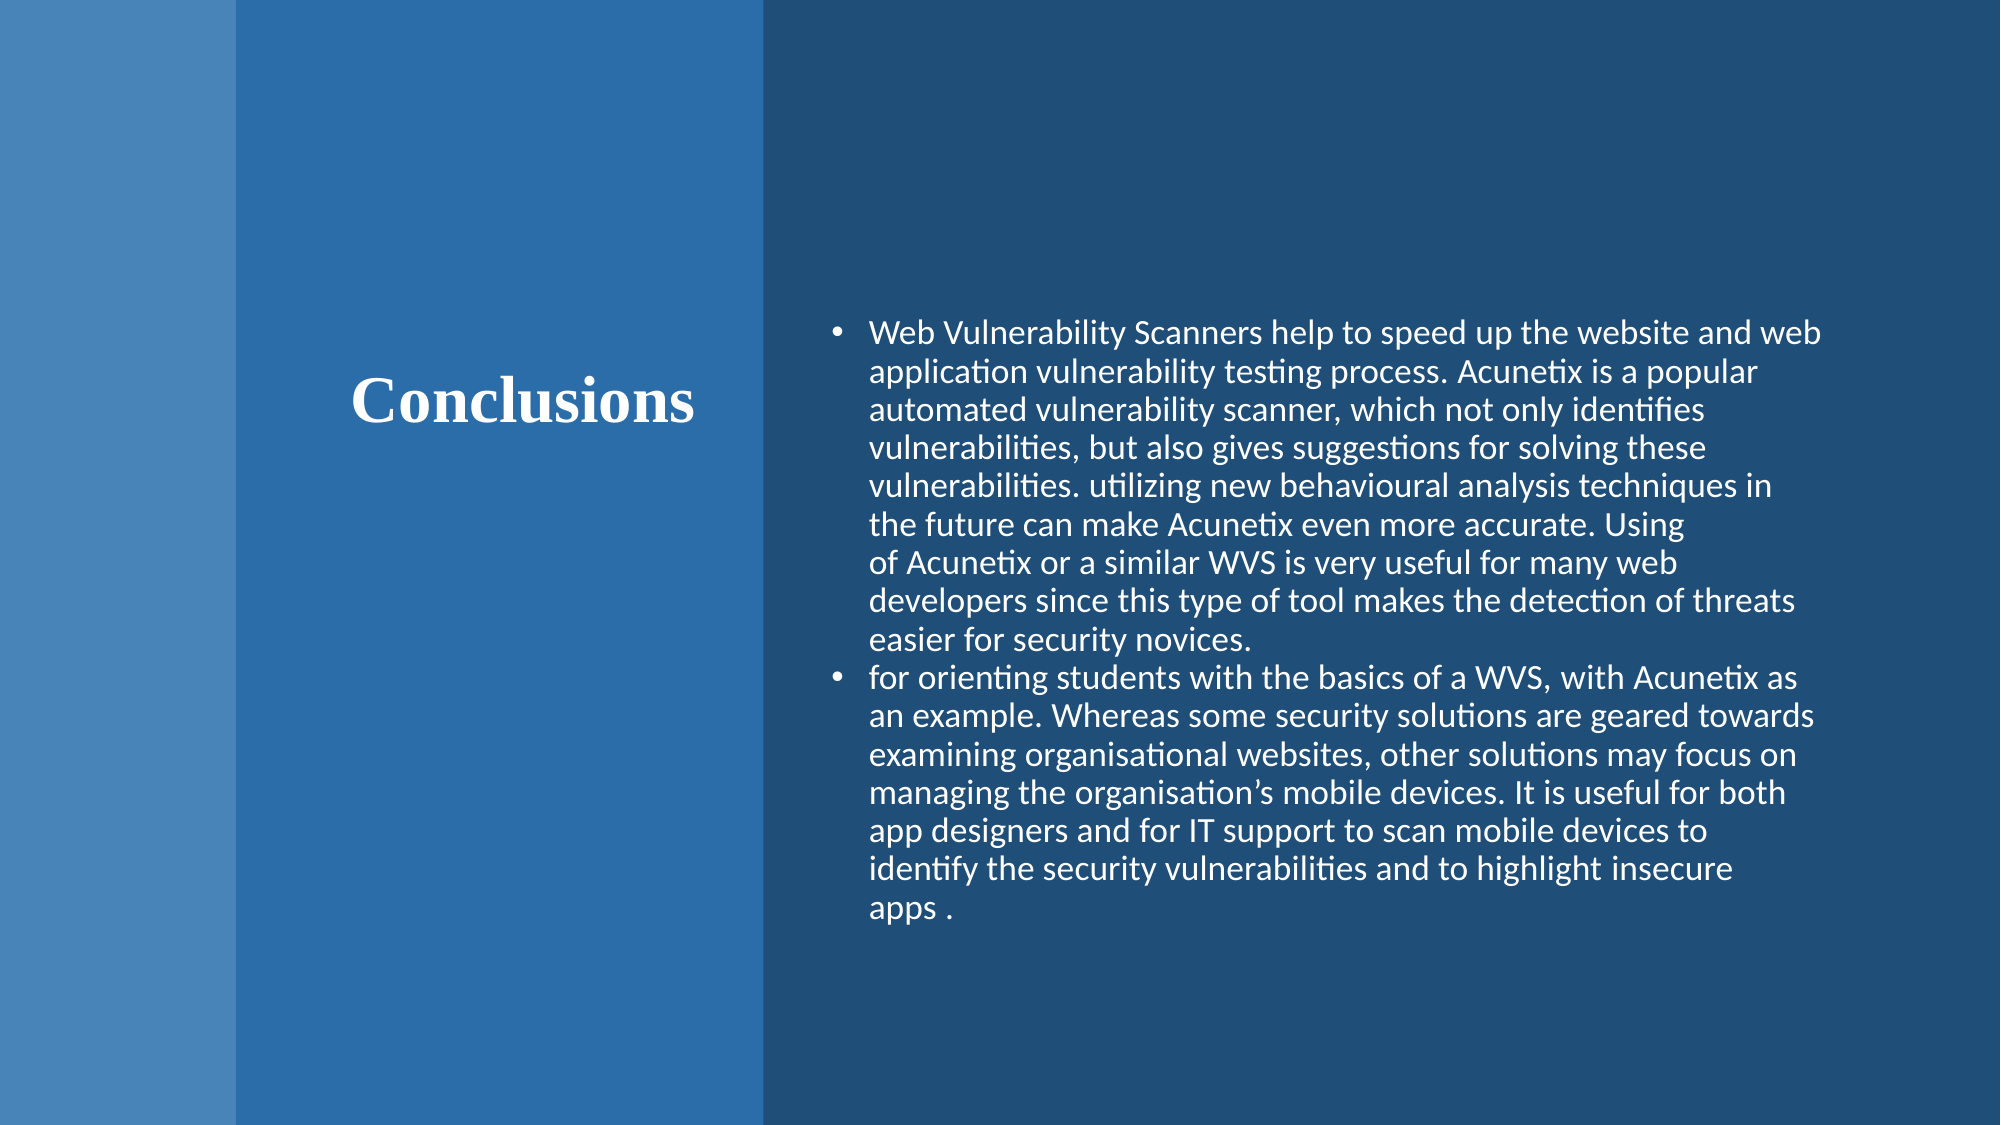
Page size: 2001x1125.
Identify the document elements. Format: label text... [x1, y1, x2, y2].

text_box [0, 0, 235, 1125]
title Conclusions [291, 263, 711, 1001]
text_box [764, 0, 2000, 1125]
text_box [235, 0, 764, 1125]
list Web Vulnerability Scanners help to speed up the website and web application vulnerability testing process. Acunetix is a popular automated vulnerability scanner, which not only identifies vulnerabilities, but also gives suggestions for solving these vulnerabilities. utilizing new behavioural analysis techniques in the future can make Acunetix even more accurate. Using of Acunetix or a similar WVS is very useful for many web developers since this type of tool makes the detection of threats easier for security novices. for orienting students with the basics of a WVS, with Acunetix as an example. Whereas some security solutions are geared towards examining organisational websites, other solutions may focus on managing the organisation’s mobile devices. It is useful for both app designers and for IT support to scan mobile devices to identify the security vulnerabilities and to highlight insecure apps . [816, 263, 1849, 1001]
